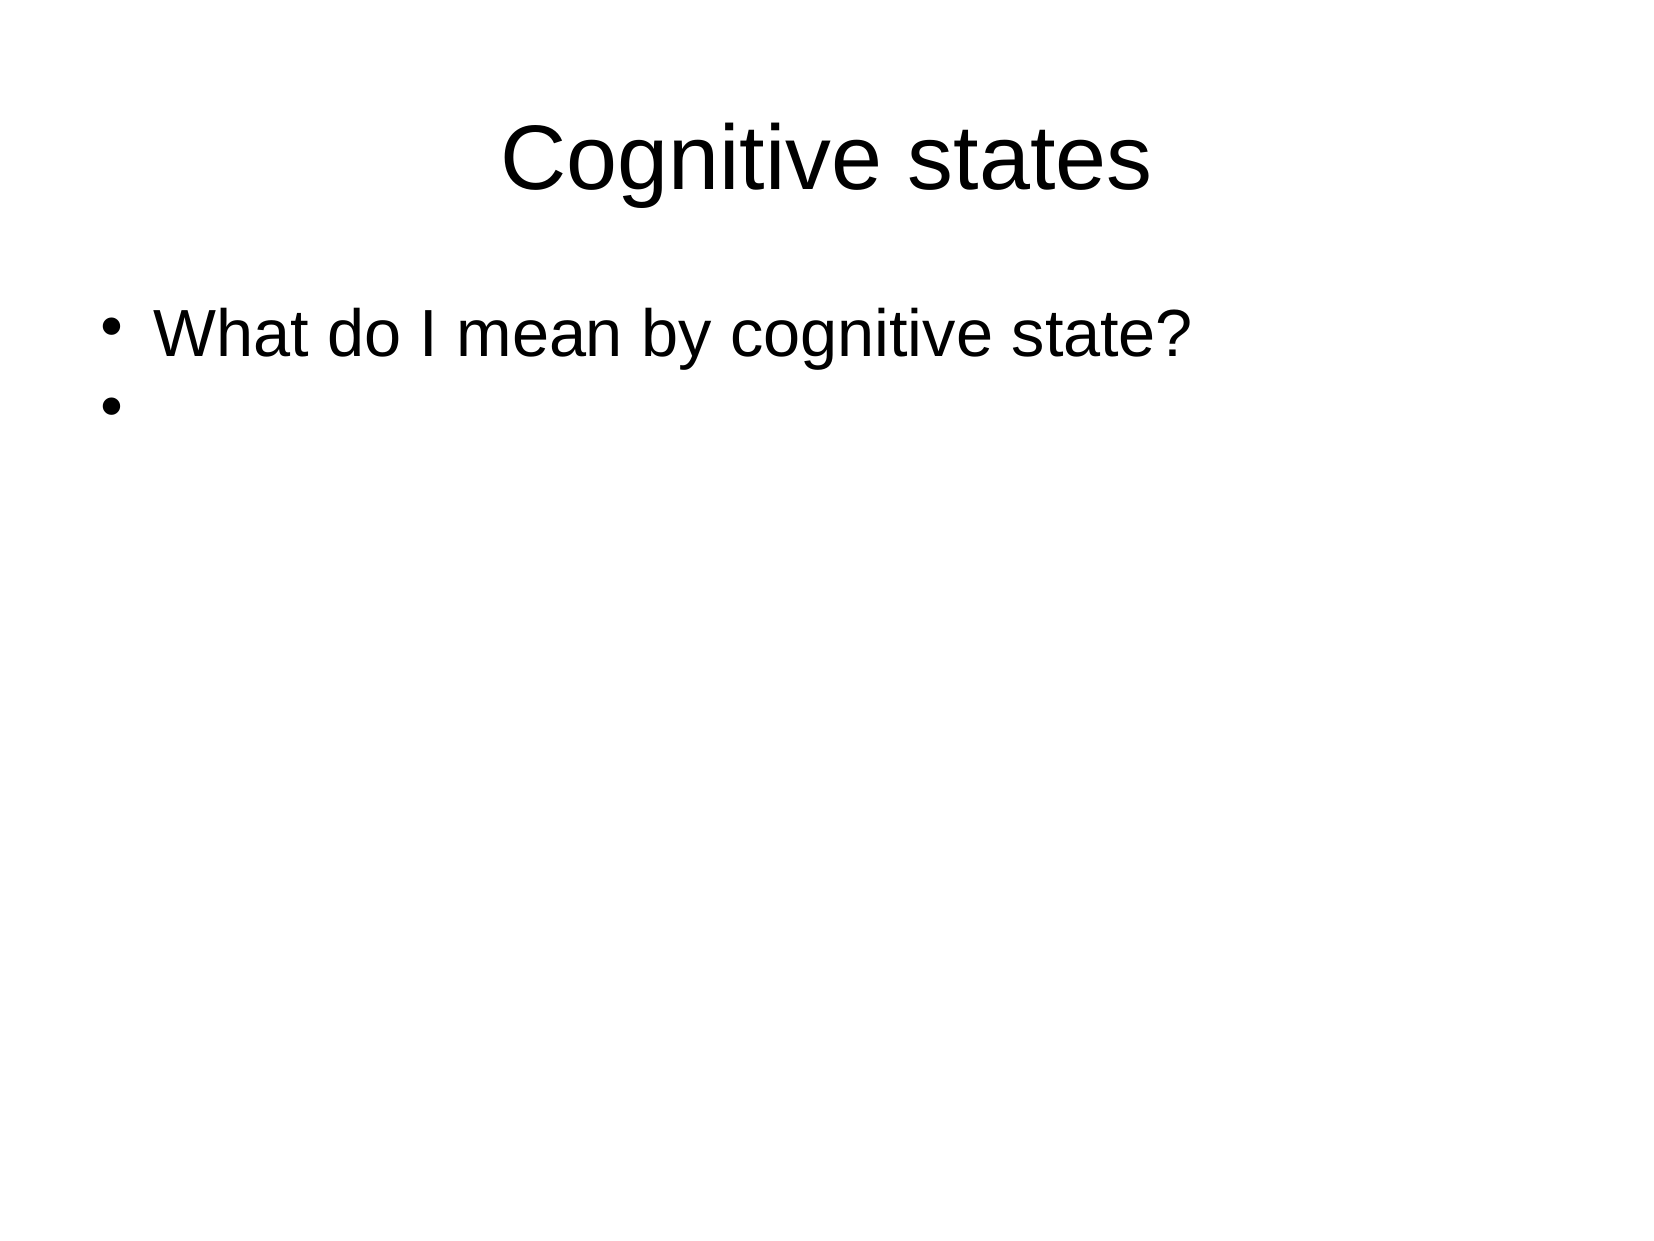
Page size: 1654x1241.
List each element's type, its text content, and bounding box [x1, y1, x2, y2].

text_box Cognitive states [82, 49, 1571, 257]
text_box What do I mean by cognitive state? [82, 290, 1571, 1010]
